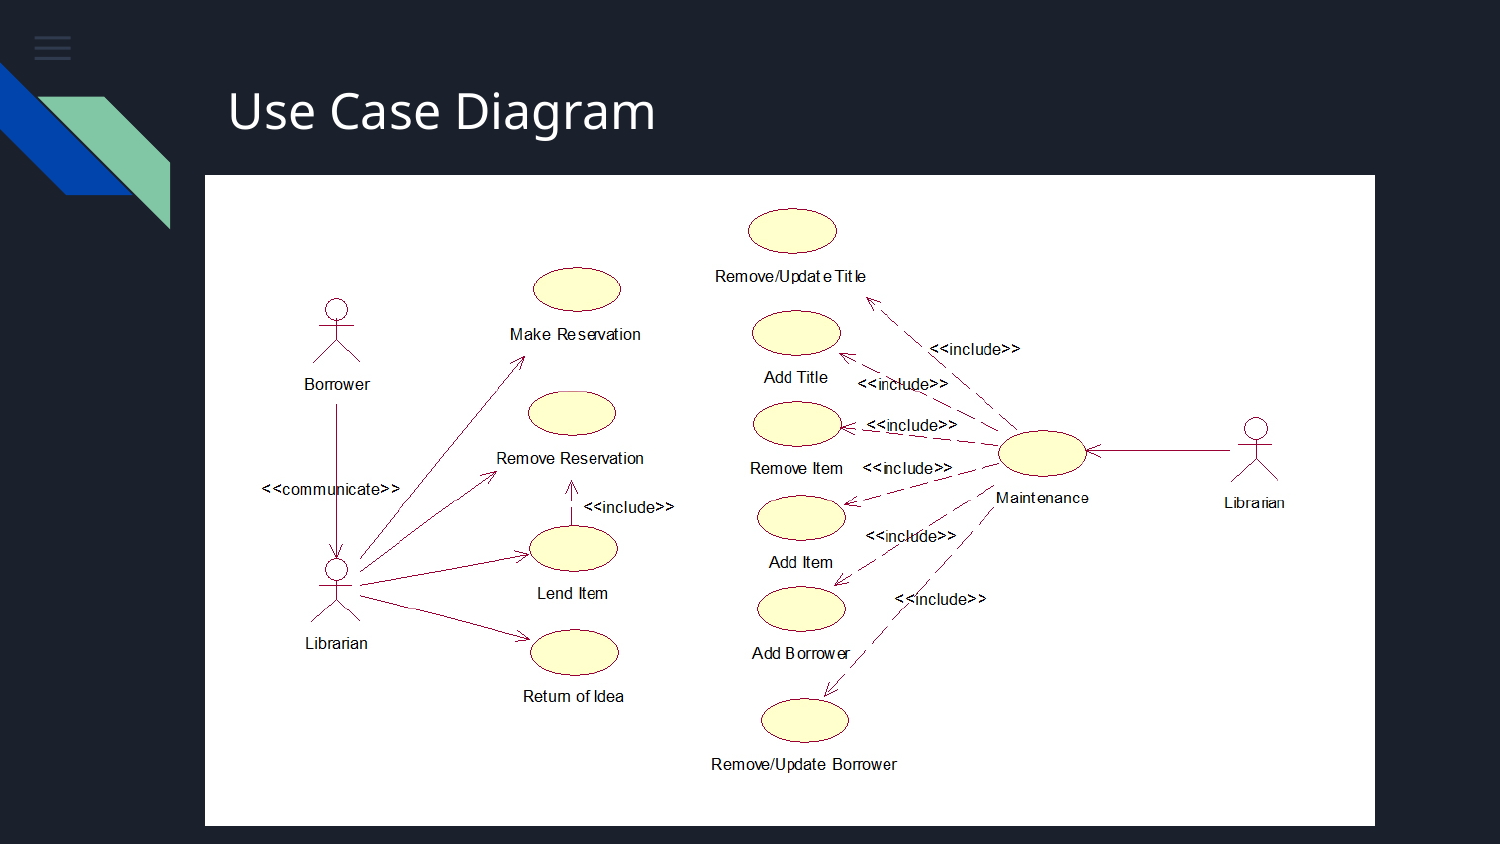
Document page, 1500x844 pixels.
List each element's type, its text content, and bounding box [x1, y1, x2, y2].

picture [205, 175, 1375, 826]
title Use Case Diagram [212, 64, 1368, 173]
